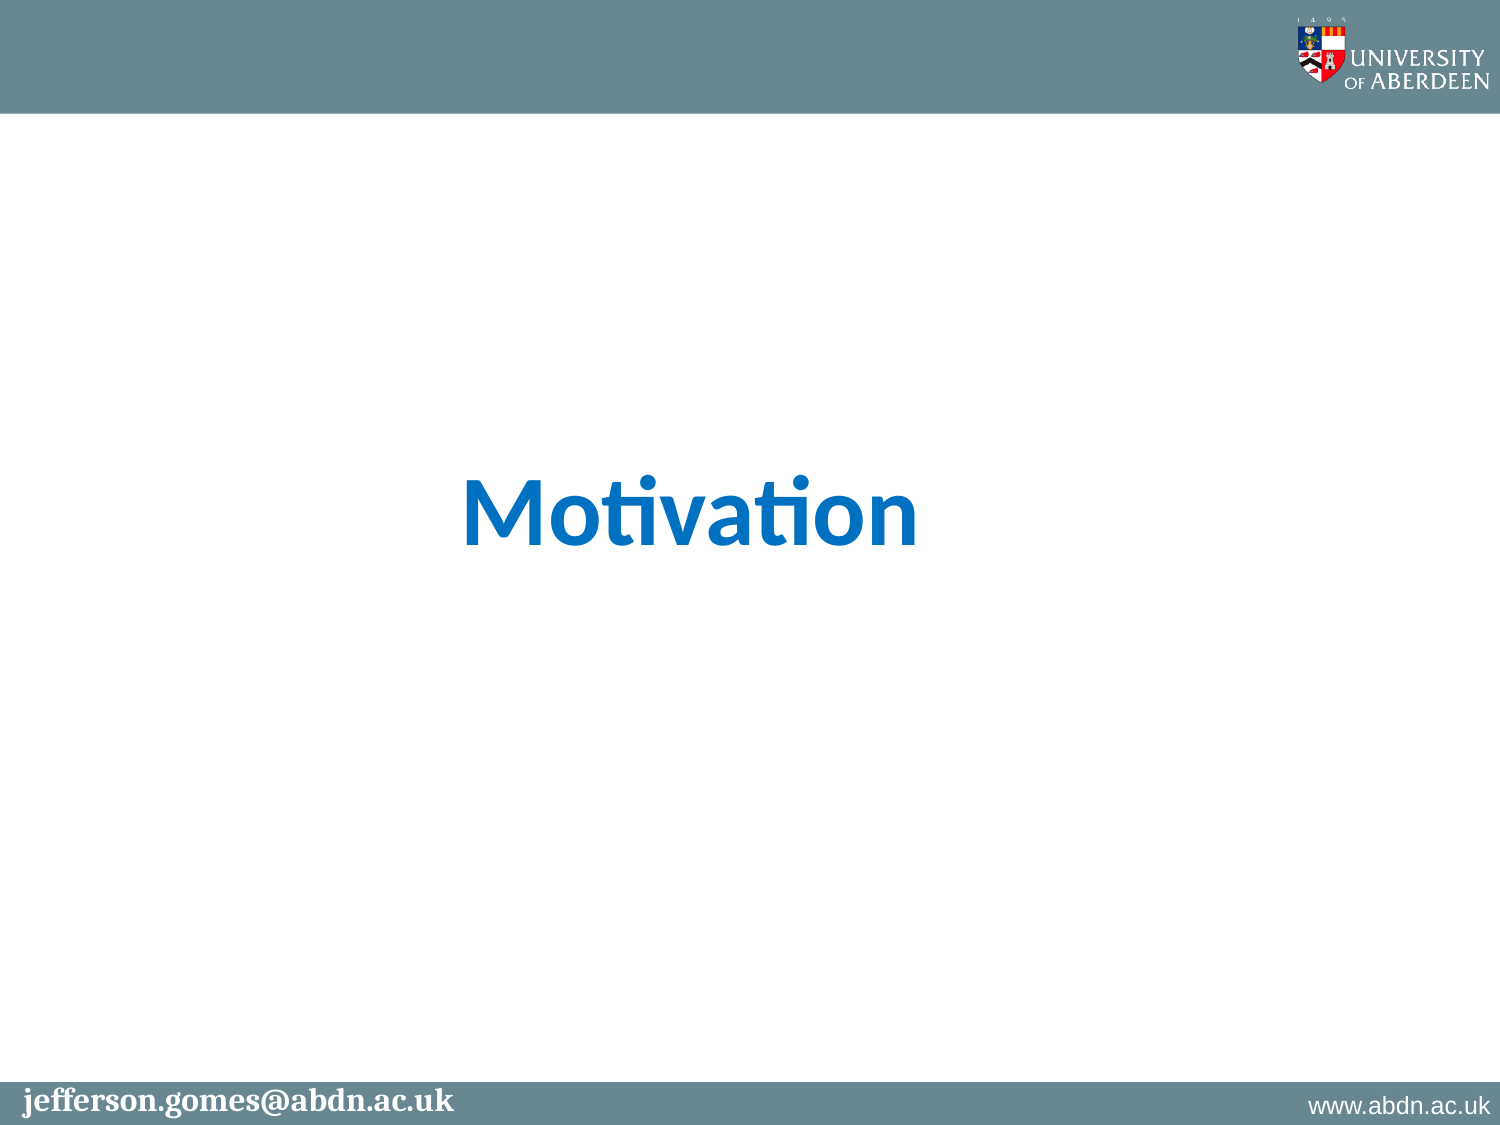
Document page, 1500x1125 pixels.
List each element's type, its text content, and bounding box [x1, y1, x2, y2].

text_box jefferson.gomes@abdn.ac.uk [0, 1074, 479, 1125]
picture [1287, 7, 1495, 103]
text_box Motivation [445, 438, 936, 573]
